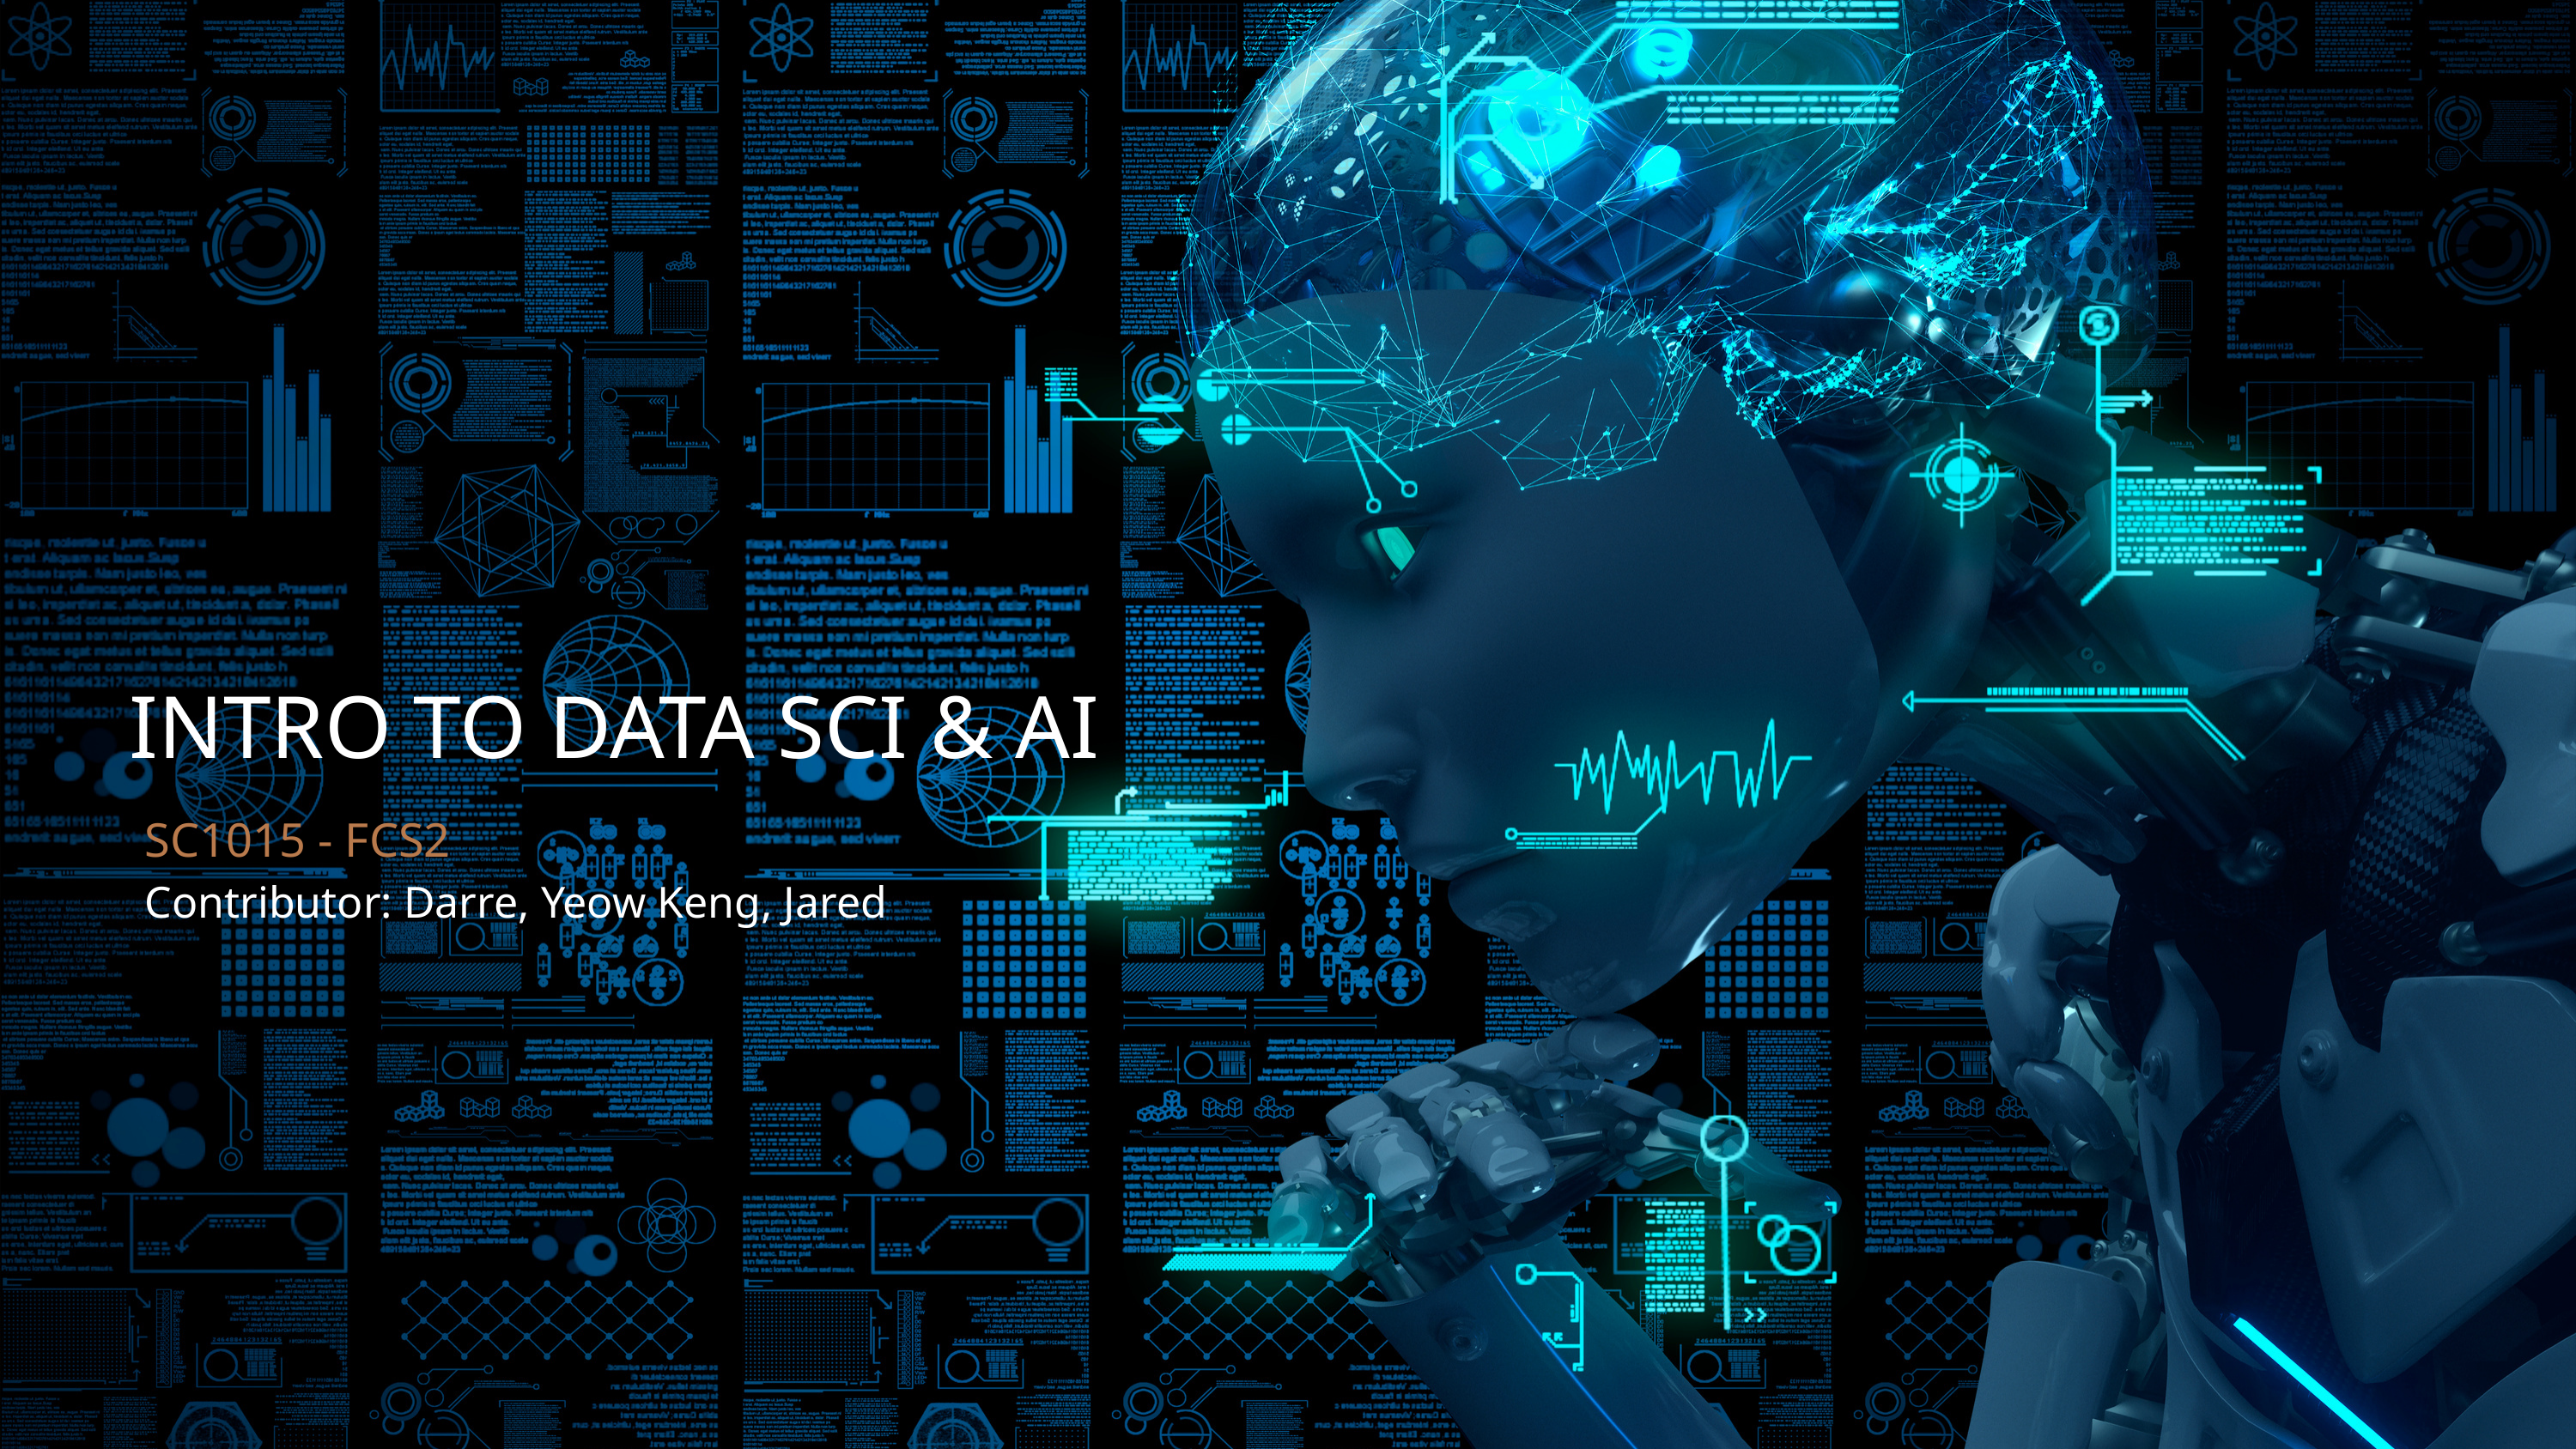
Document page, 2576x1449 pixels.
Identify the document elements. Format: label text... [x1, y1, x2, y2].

text_box INTRO TO DATA SCI & AI [129, 678, 1191, 776]
text_box [0, 0, 2576, 1449]
text_box SC1015 - FCS2 Contributor: Darre, Yeow Keng, Jared [144, 801, 988, 927]
